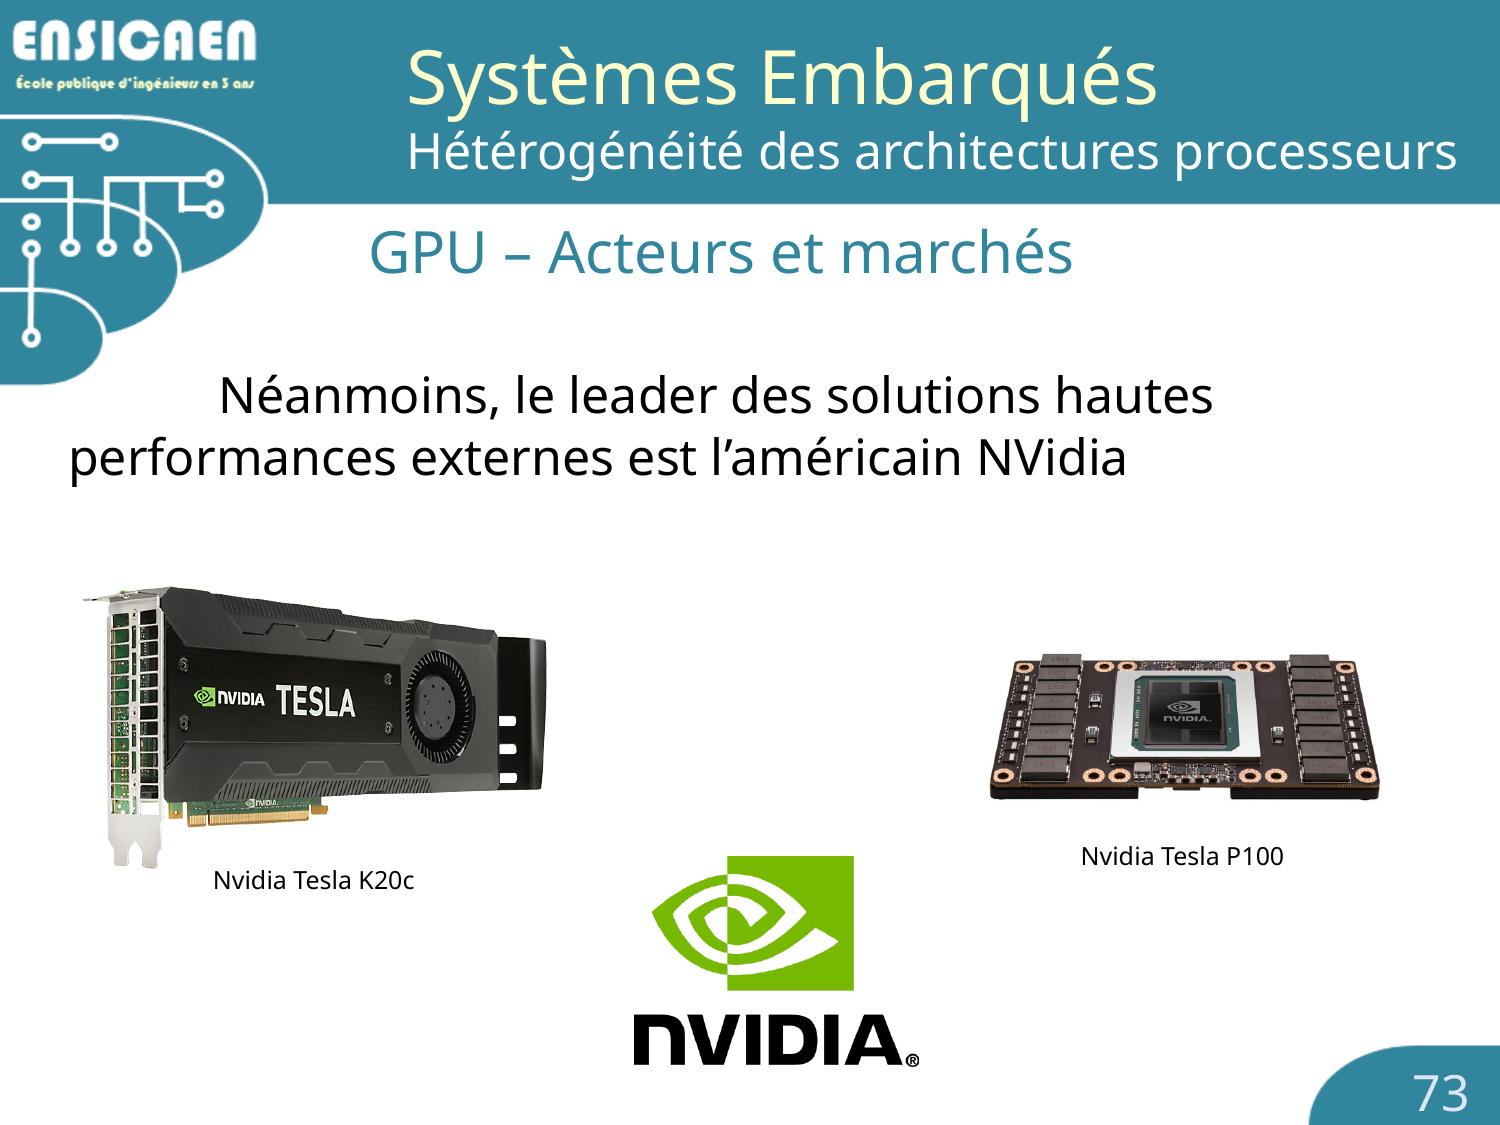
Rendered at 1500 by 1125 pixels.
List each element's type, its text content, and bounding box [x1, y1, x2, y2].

text_box GPU – Acteurs et marchés Néanmoins, le leader des solutions hautes performances externes est l’américain NVidia [53, 208, 1500, 575]
title Systèmes Embarqués Hétérogénéité des architectures processeurs [391, 0, 1500, 209]
picture [0, 0, 1500, 1125]
slide_number 73 [1396, 1065, 1498, 1125]
text_box Nvidia Tesla P100 [989, 854, 1376, 878]
